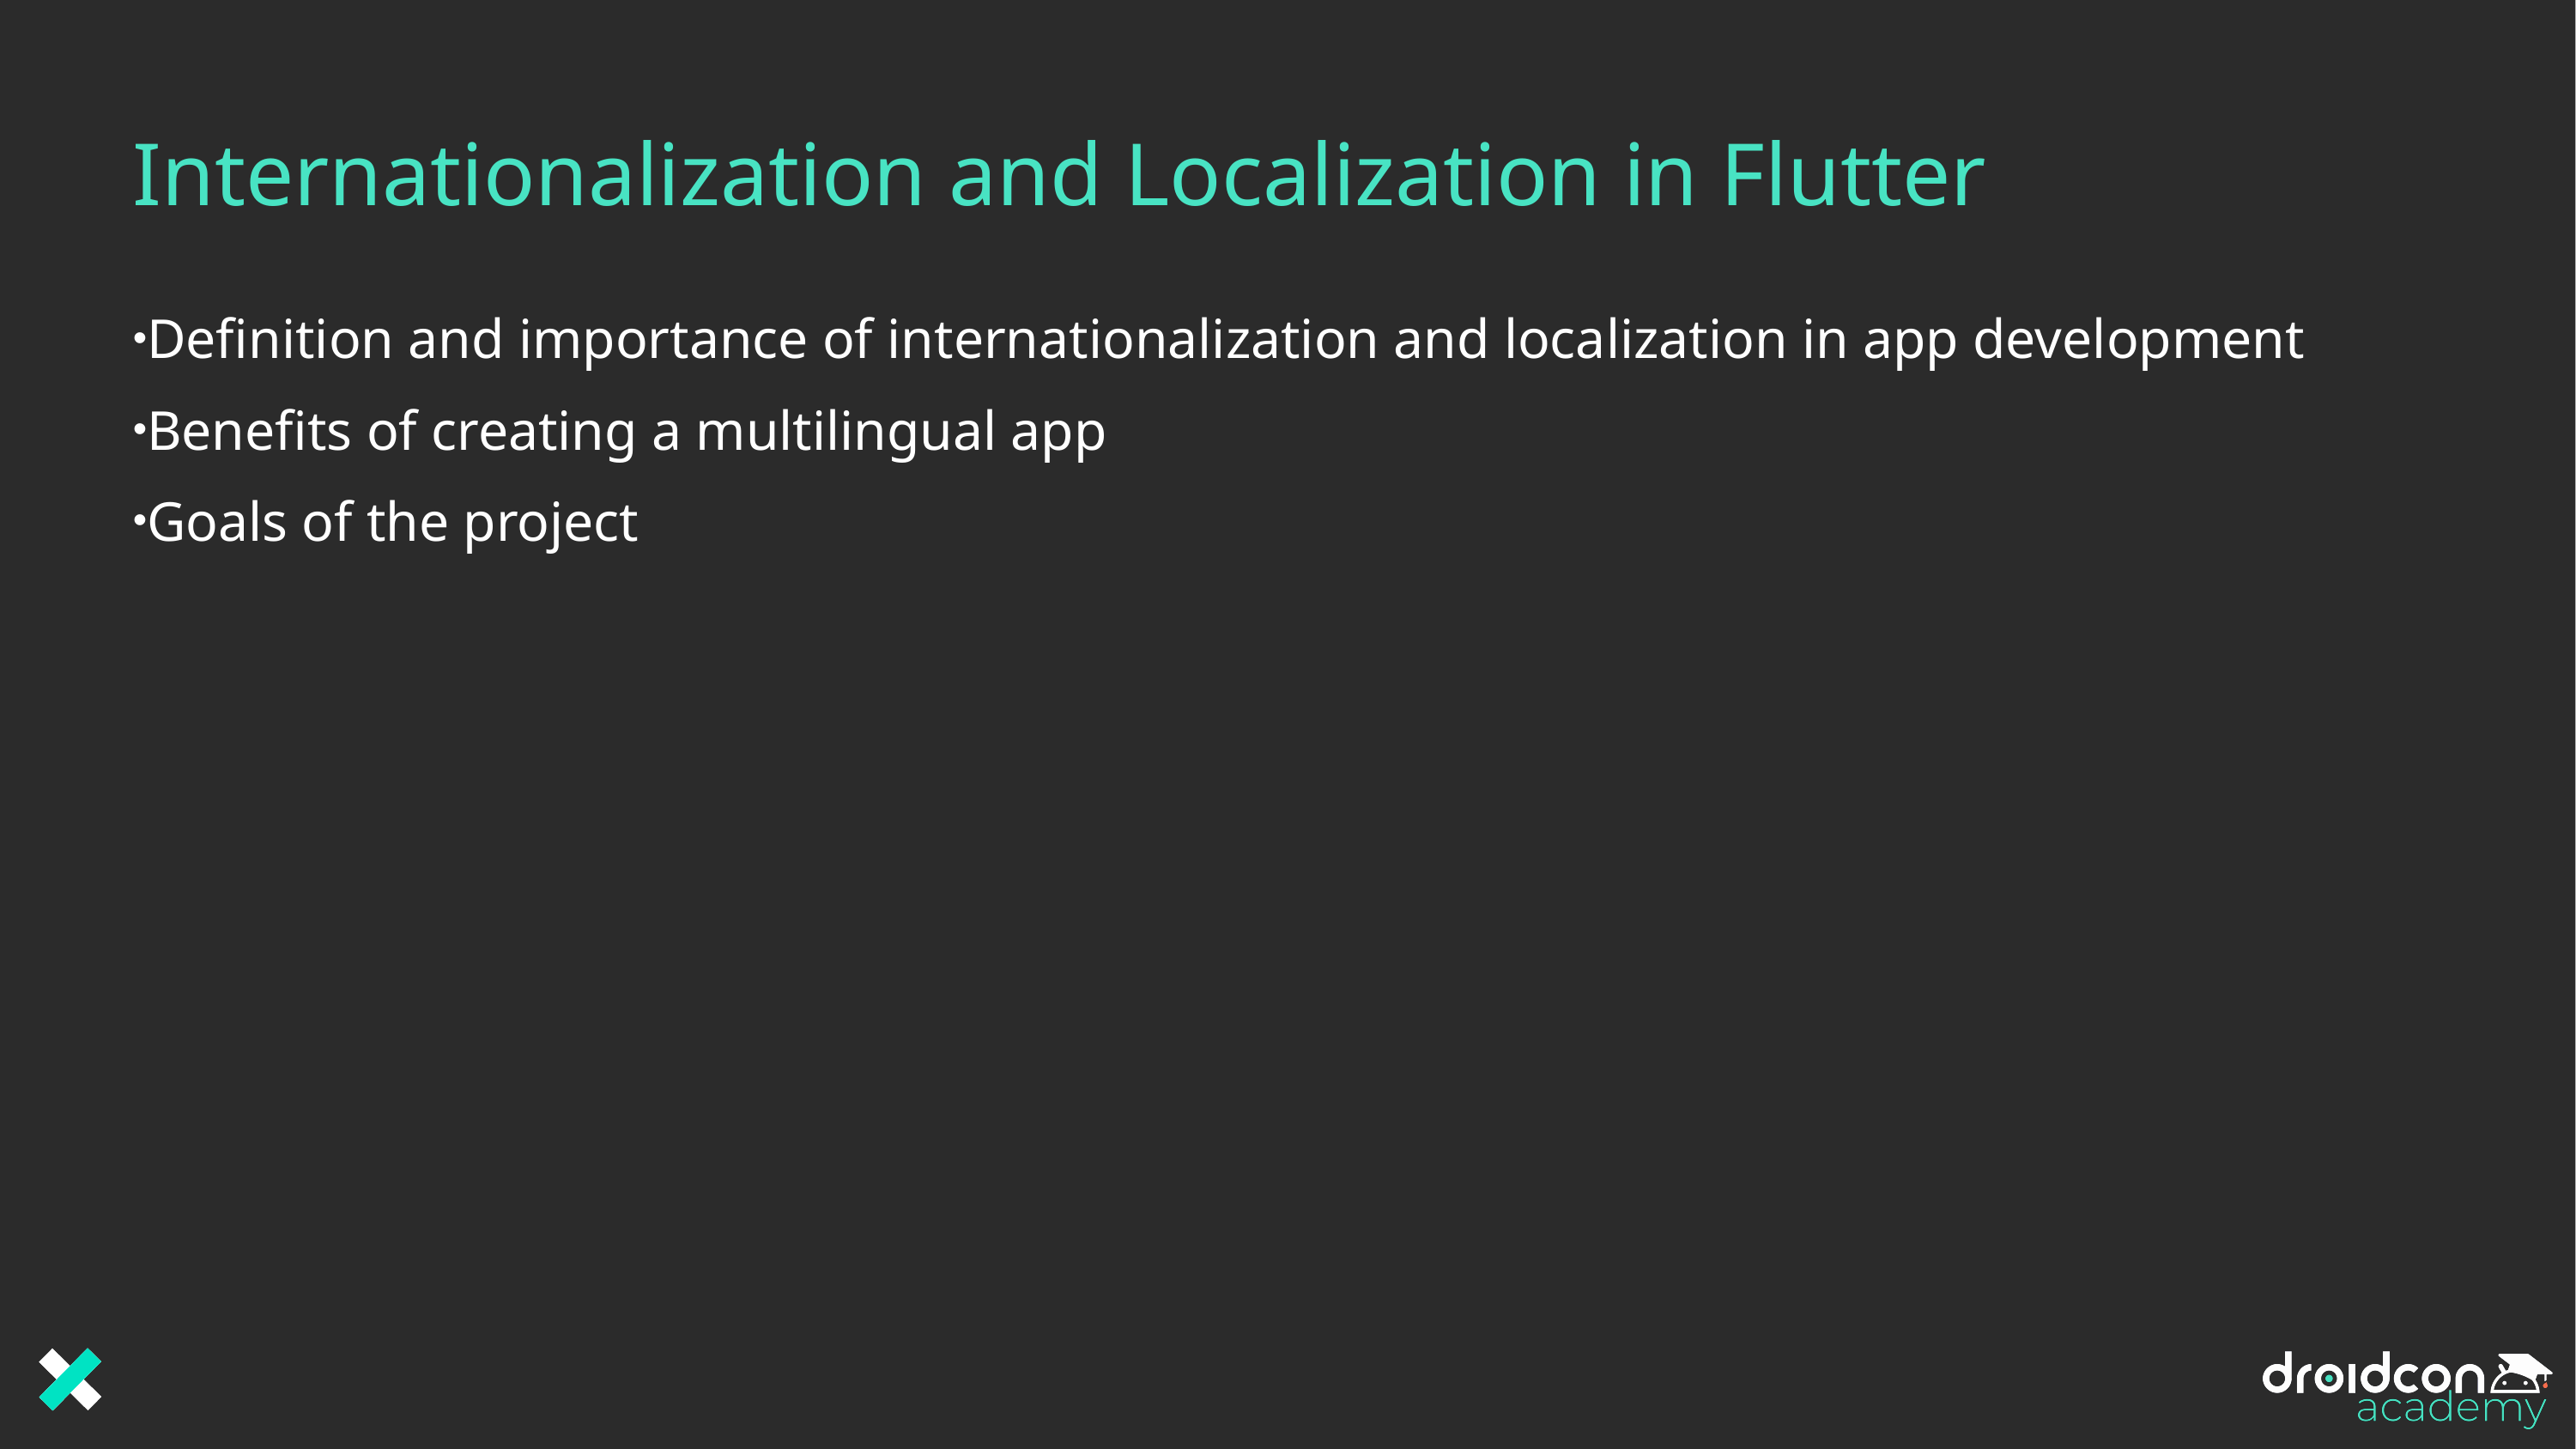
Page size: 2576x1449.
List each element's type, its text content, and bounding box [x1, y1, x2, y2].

title Internationalization and Localization in Flutter [119, 120, 2458, 236]
list Definition and importance of internationalization and localization in app development Benefits of creating a multilingual app Goals of the project [119, 298, 2458, 1331]
picture [2263, 1351, 2553, 1429]
